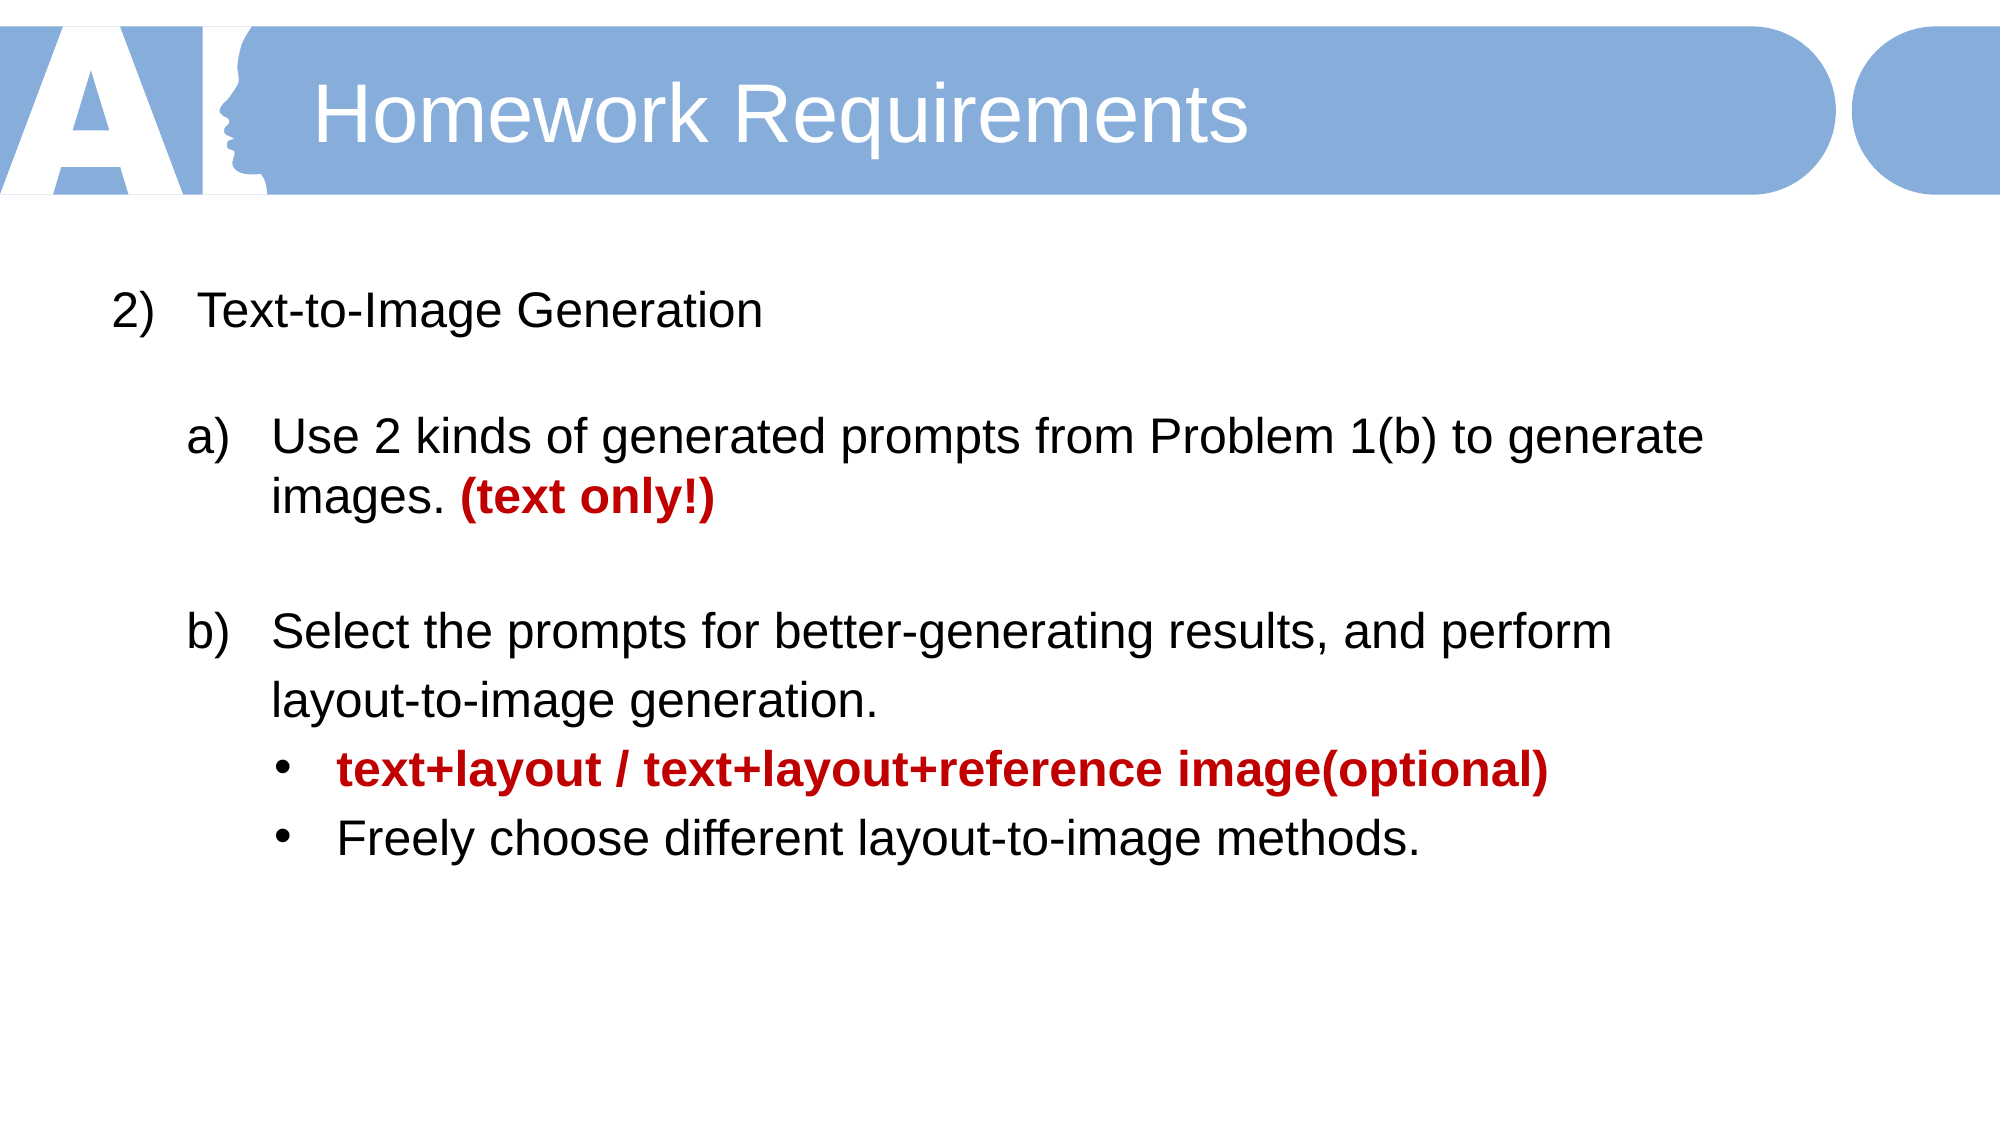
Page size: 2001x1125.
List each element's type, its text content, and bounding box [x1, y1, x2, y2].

list Homework Requirements [297, 55, 1901, 175]
text_box 2) Text-to-Image Generation Use 2 kinds of generated prompts from Problem 1(b) to generate images. (text only!) Select the prompts for better-generating results, and perform layout-to-image generation. text+layout / text+layout+reference image(optional) Freely choose different layout-to-image methods. [111, 269, 1739, 940]
